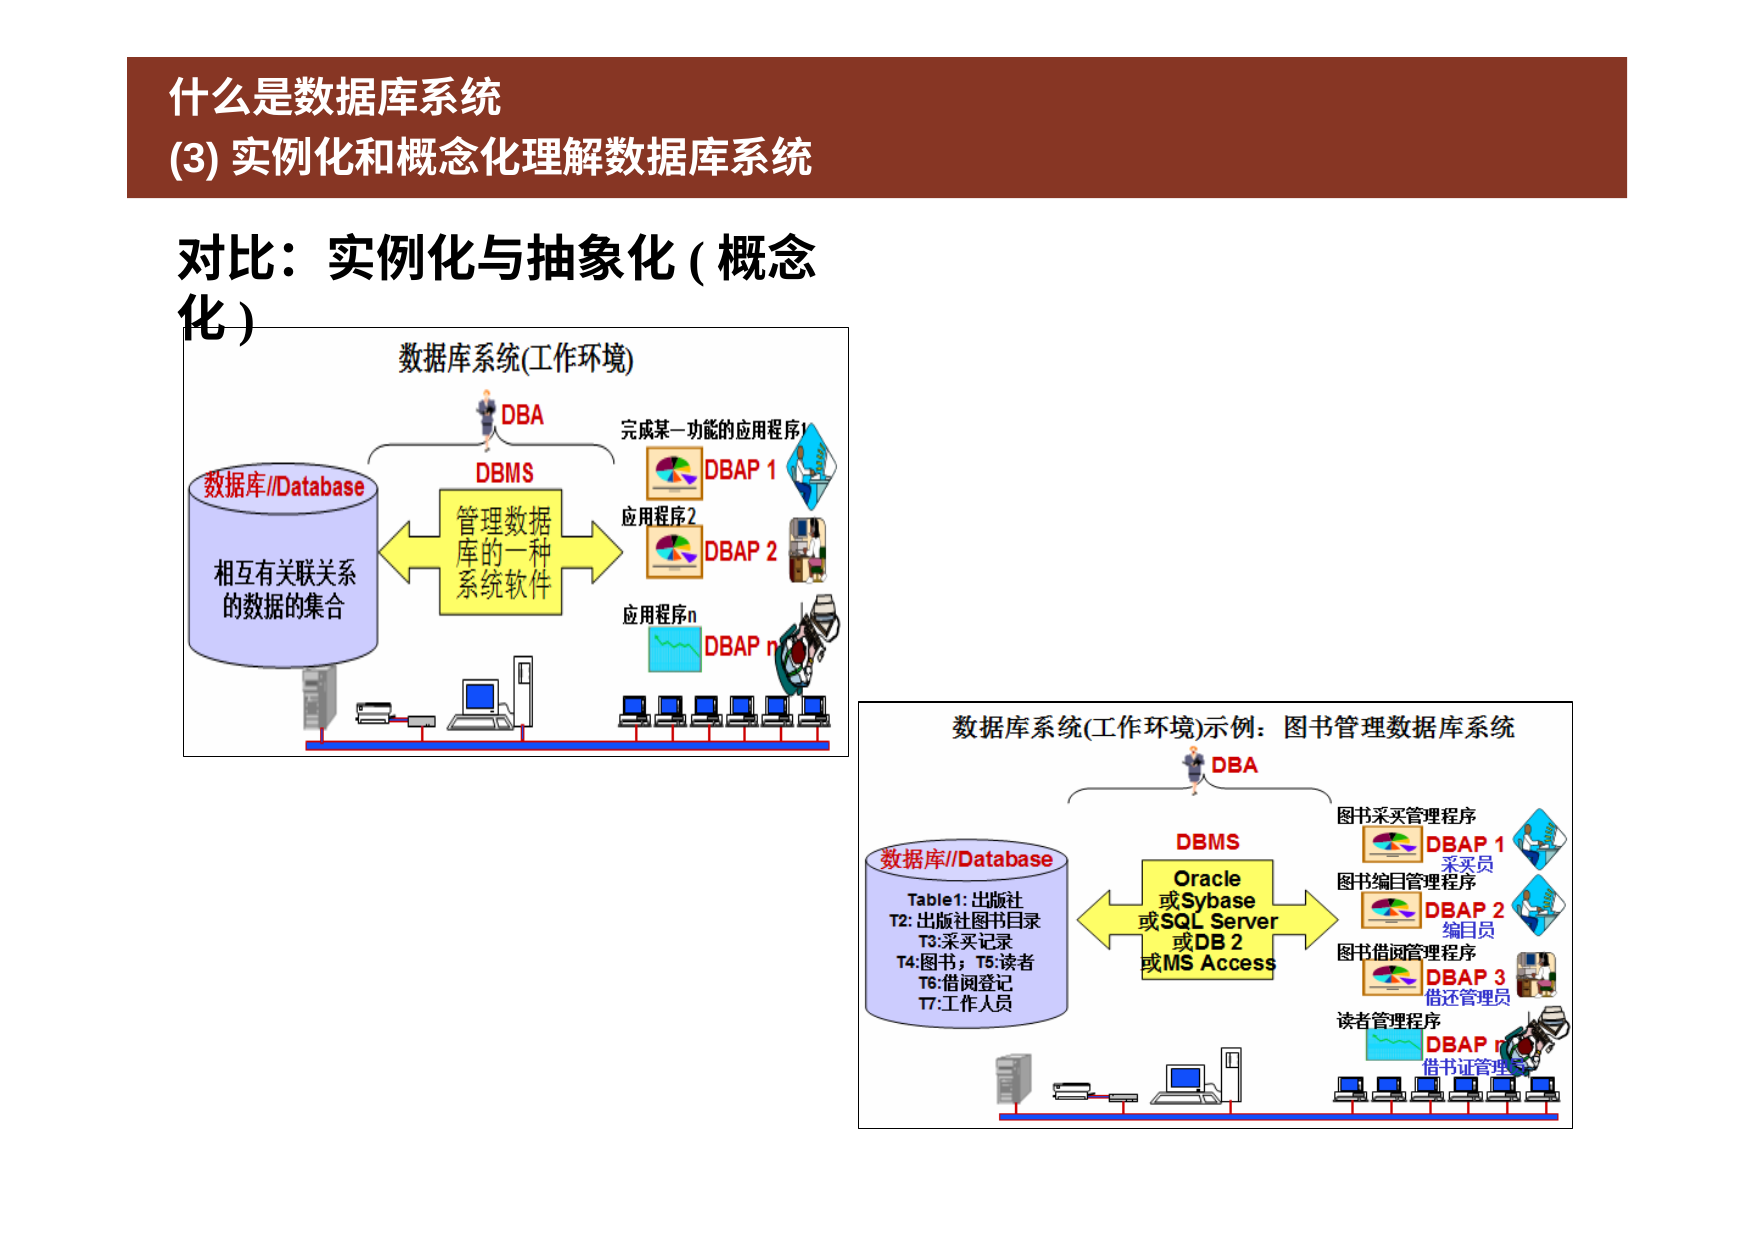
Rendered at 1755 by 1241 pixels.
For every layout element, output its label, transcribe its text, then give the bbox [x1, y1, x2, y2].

text_box (3)实例化和概念化理解数据库系统 [166, 129, 831, 182]
text_box [858, 702, 1573, 1129]
text_box 对比：实例化与抽象化(概念化) [174, 223, 862, 346]
title 什么是数据库系统 [166, 69, 530, 129]
text_box [183, 346, 849, 757]
title 什么是数据库系统 [166, 182, 530, 279]
